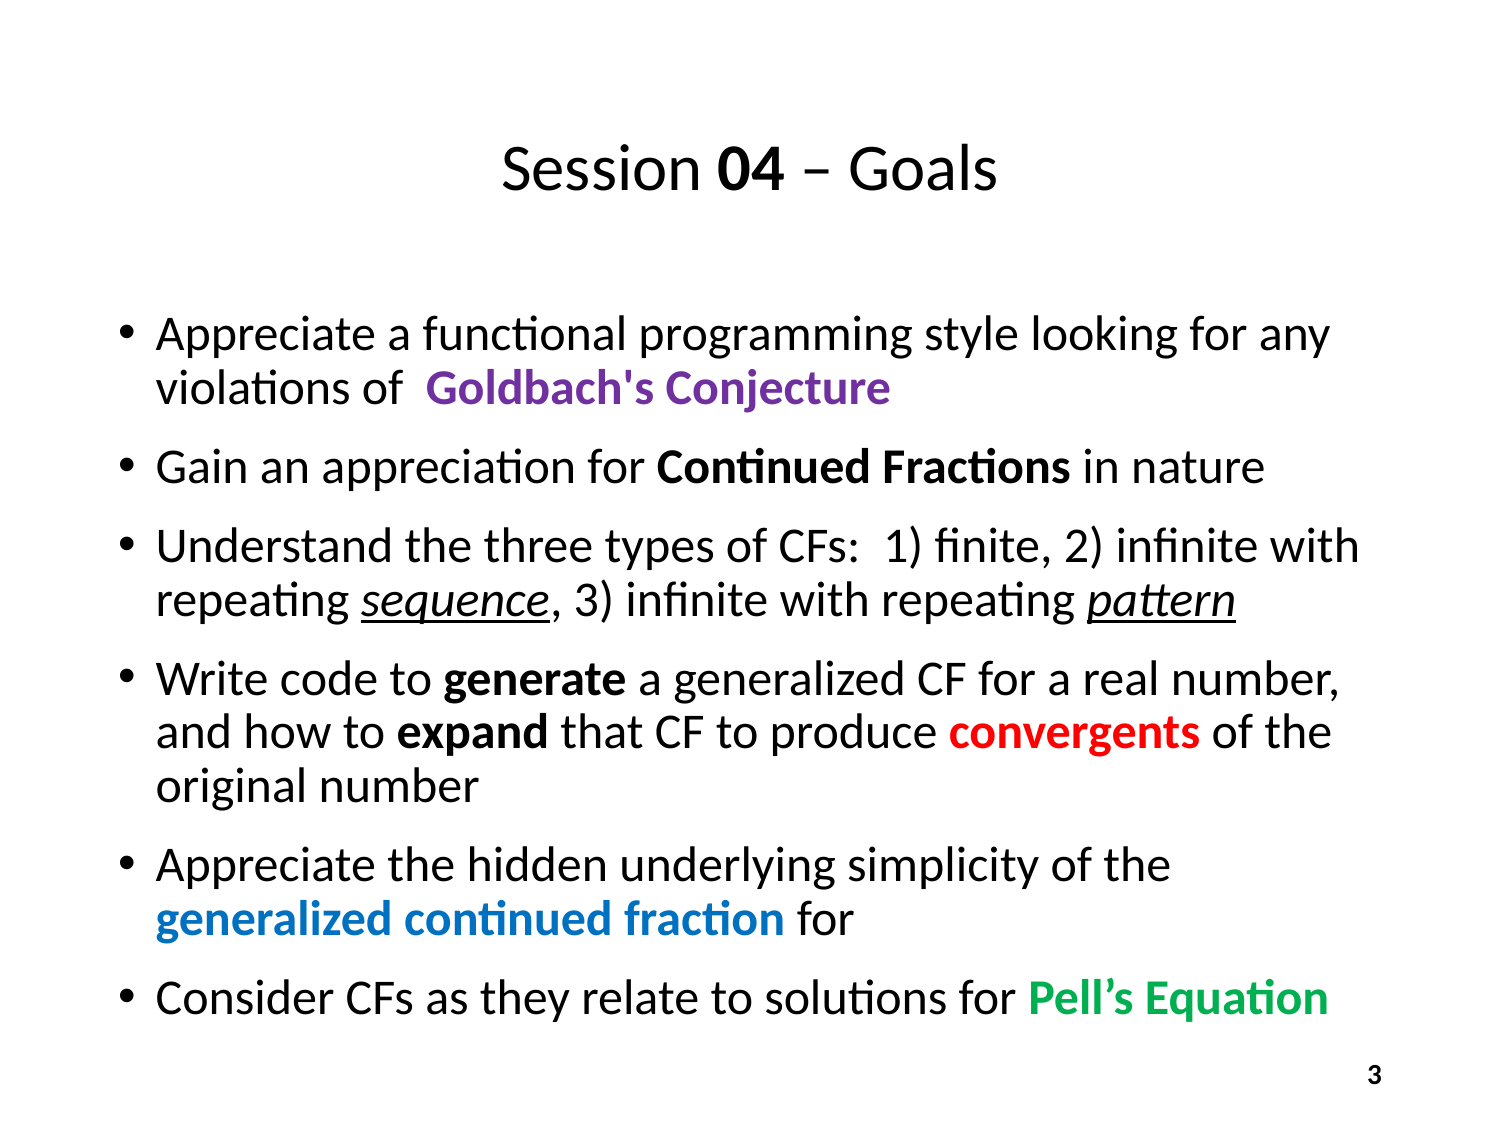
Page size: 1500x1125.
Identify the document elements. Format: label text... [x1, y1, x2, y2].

slide_number 3 [1059, 1042, 1397, 1103]
title Session 04 – Goals [103, 59, 1397, 278]
